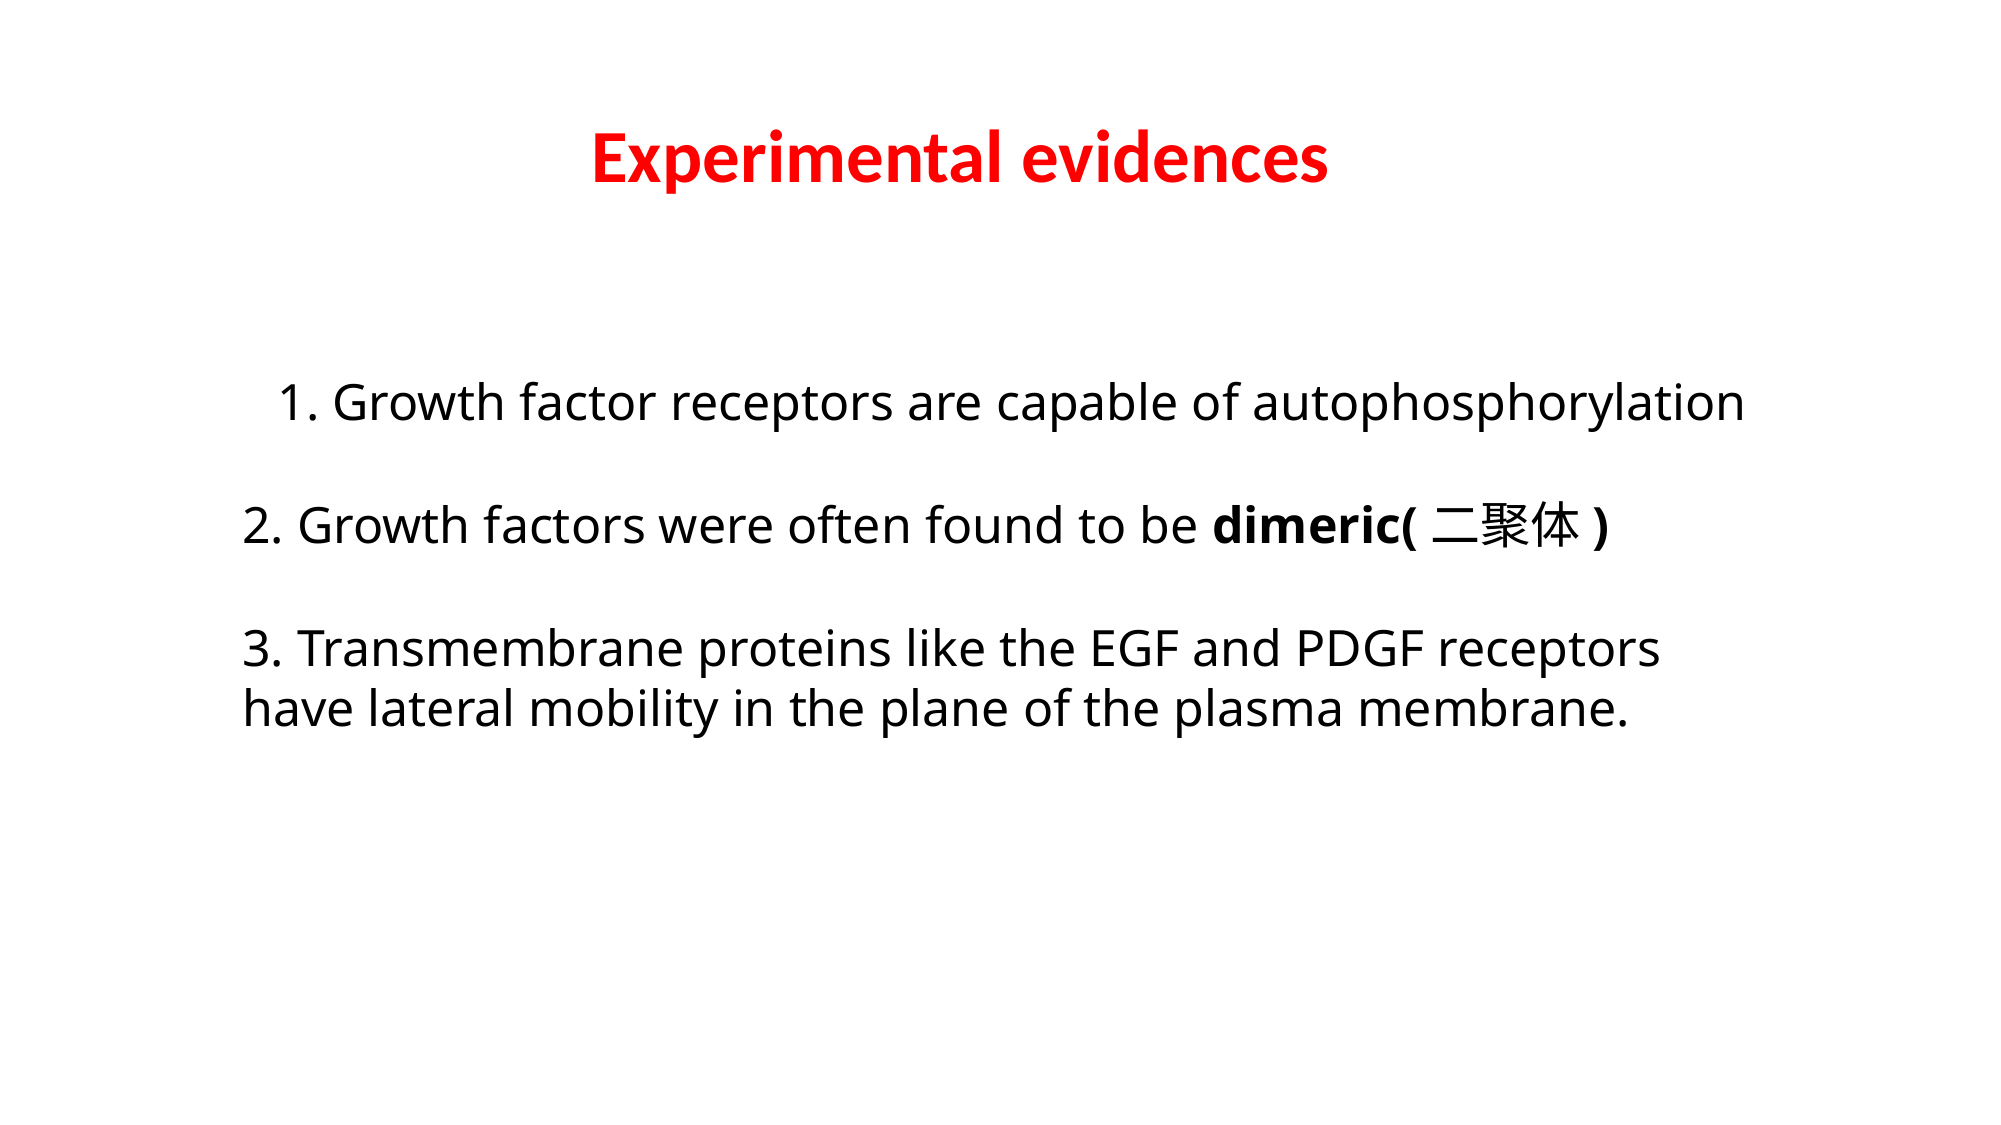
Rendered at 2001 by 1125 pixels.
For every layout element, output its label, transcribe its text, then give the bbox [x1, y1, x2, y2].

text_box 3. Transmembrane proteins like the EGF and PDGF receptors have lateral mobility in the plane of the plasma membrane. [227, 609, 1685, 744]
text_box Experimental evidences [576, 100, 1346, 206]
text_box 2. Growth factors were often found to be dimeric(二聚体) [227, 485, 1655, 561]
text_box 1. Growth factor receptors are capable of autophosphorylation [262, 362, 1763, 438]
